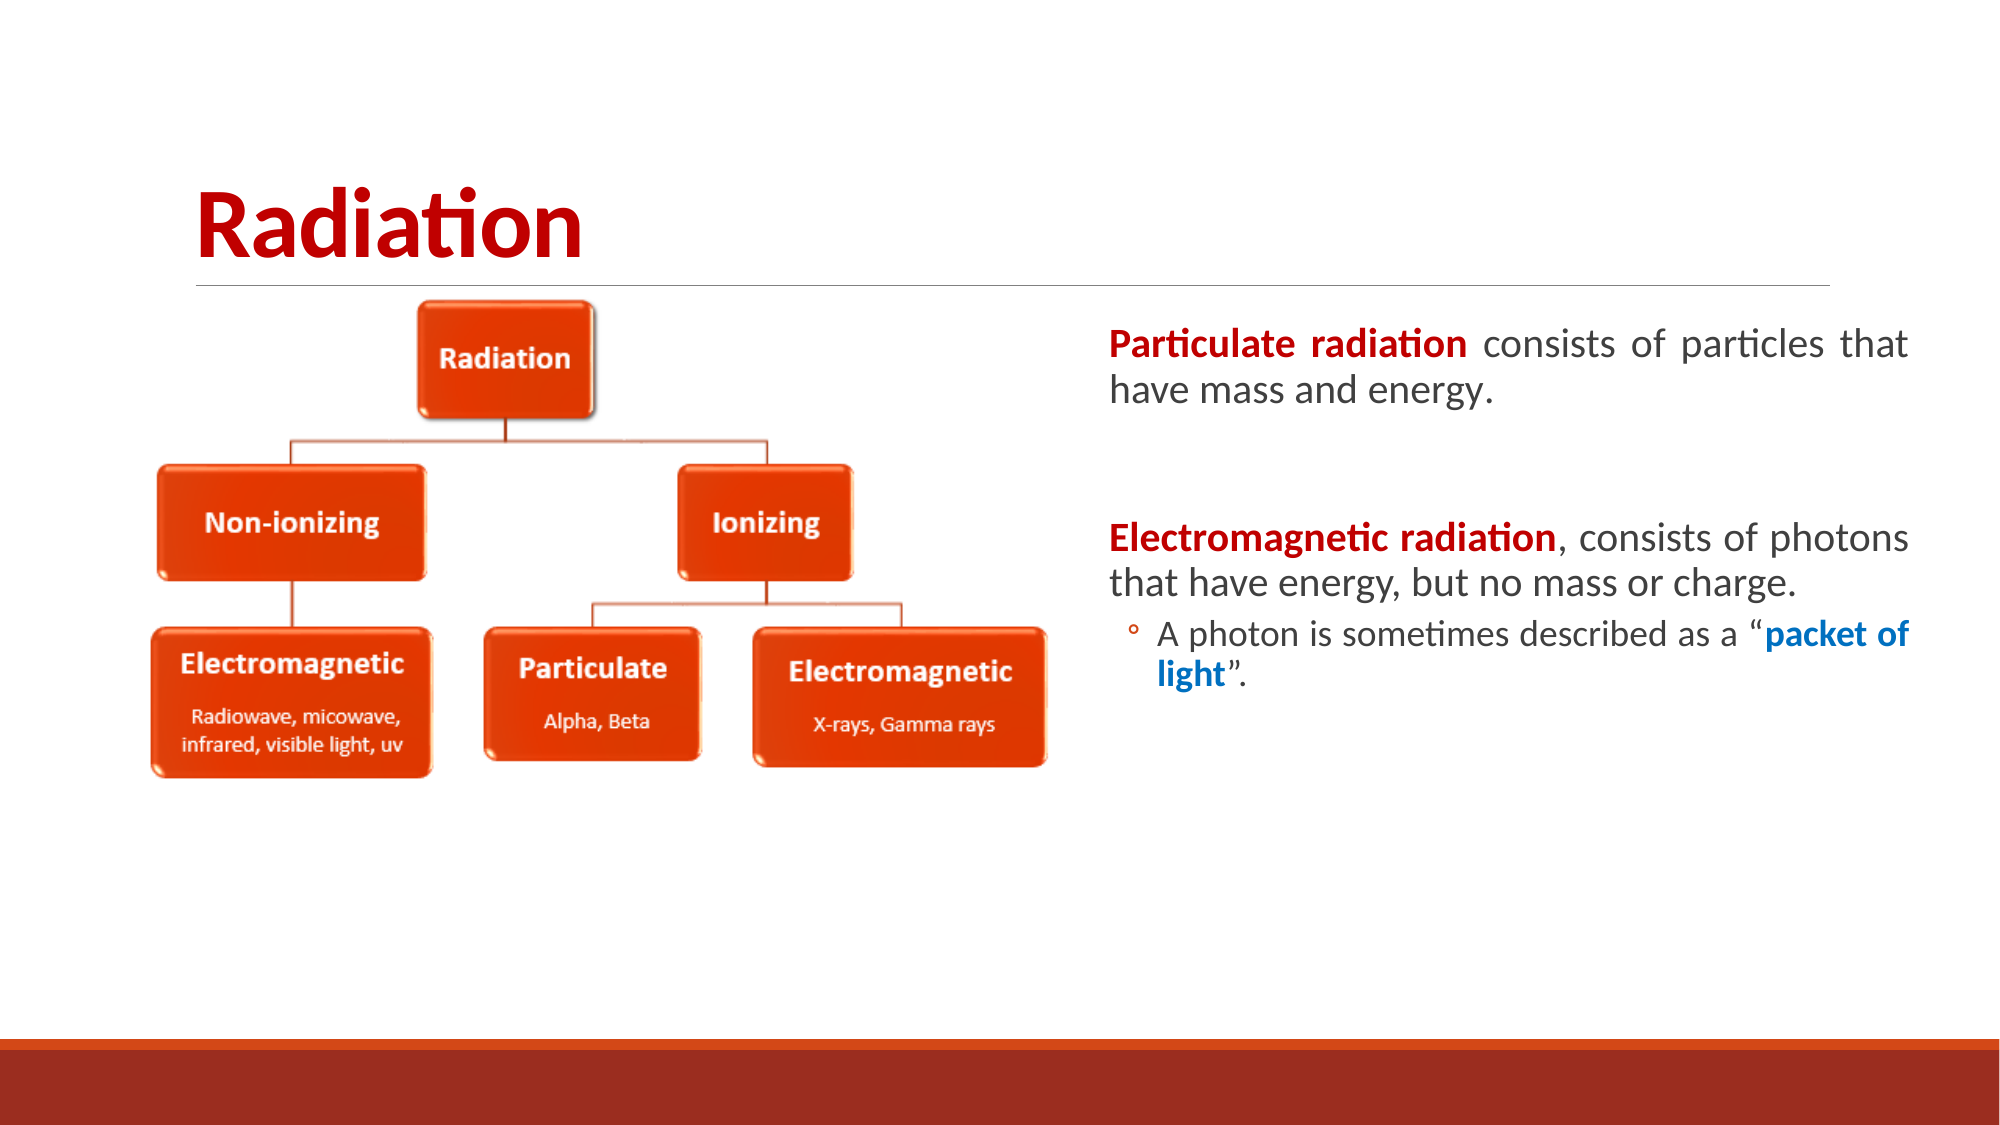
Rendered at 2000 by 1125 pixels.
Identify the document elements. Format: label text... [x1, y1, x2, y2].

title Radiation [179, 47, 1830, 285]
list Particulate radiation consists of particles that have mass and energy. Electromagnetic radiation, consists of photons that have energy, but no mass or charge. A photon is sometimes described as a “packet of light”. [1094, 314, 1910, 740]
picture [139, 289, 1057, 789]
